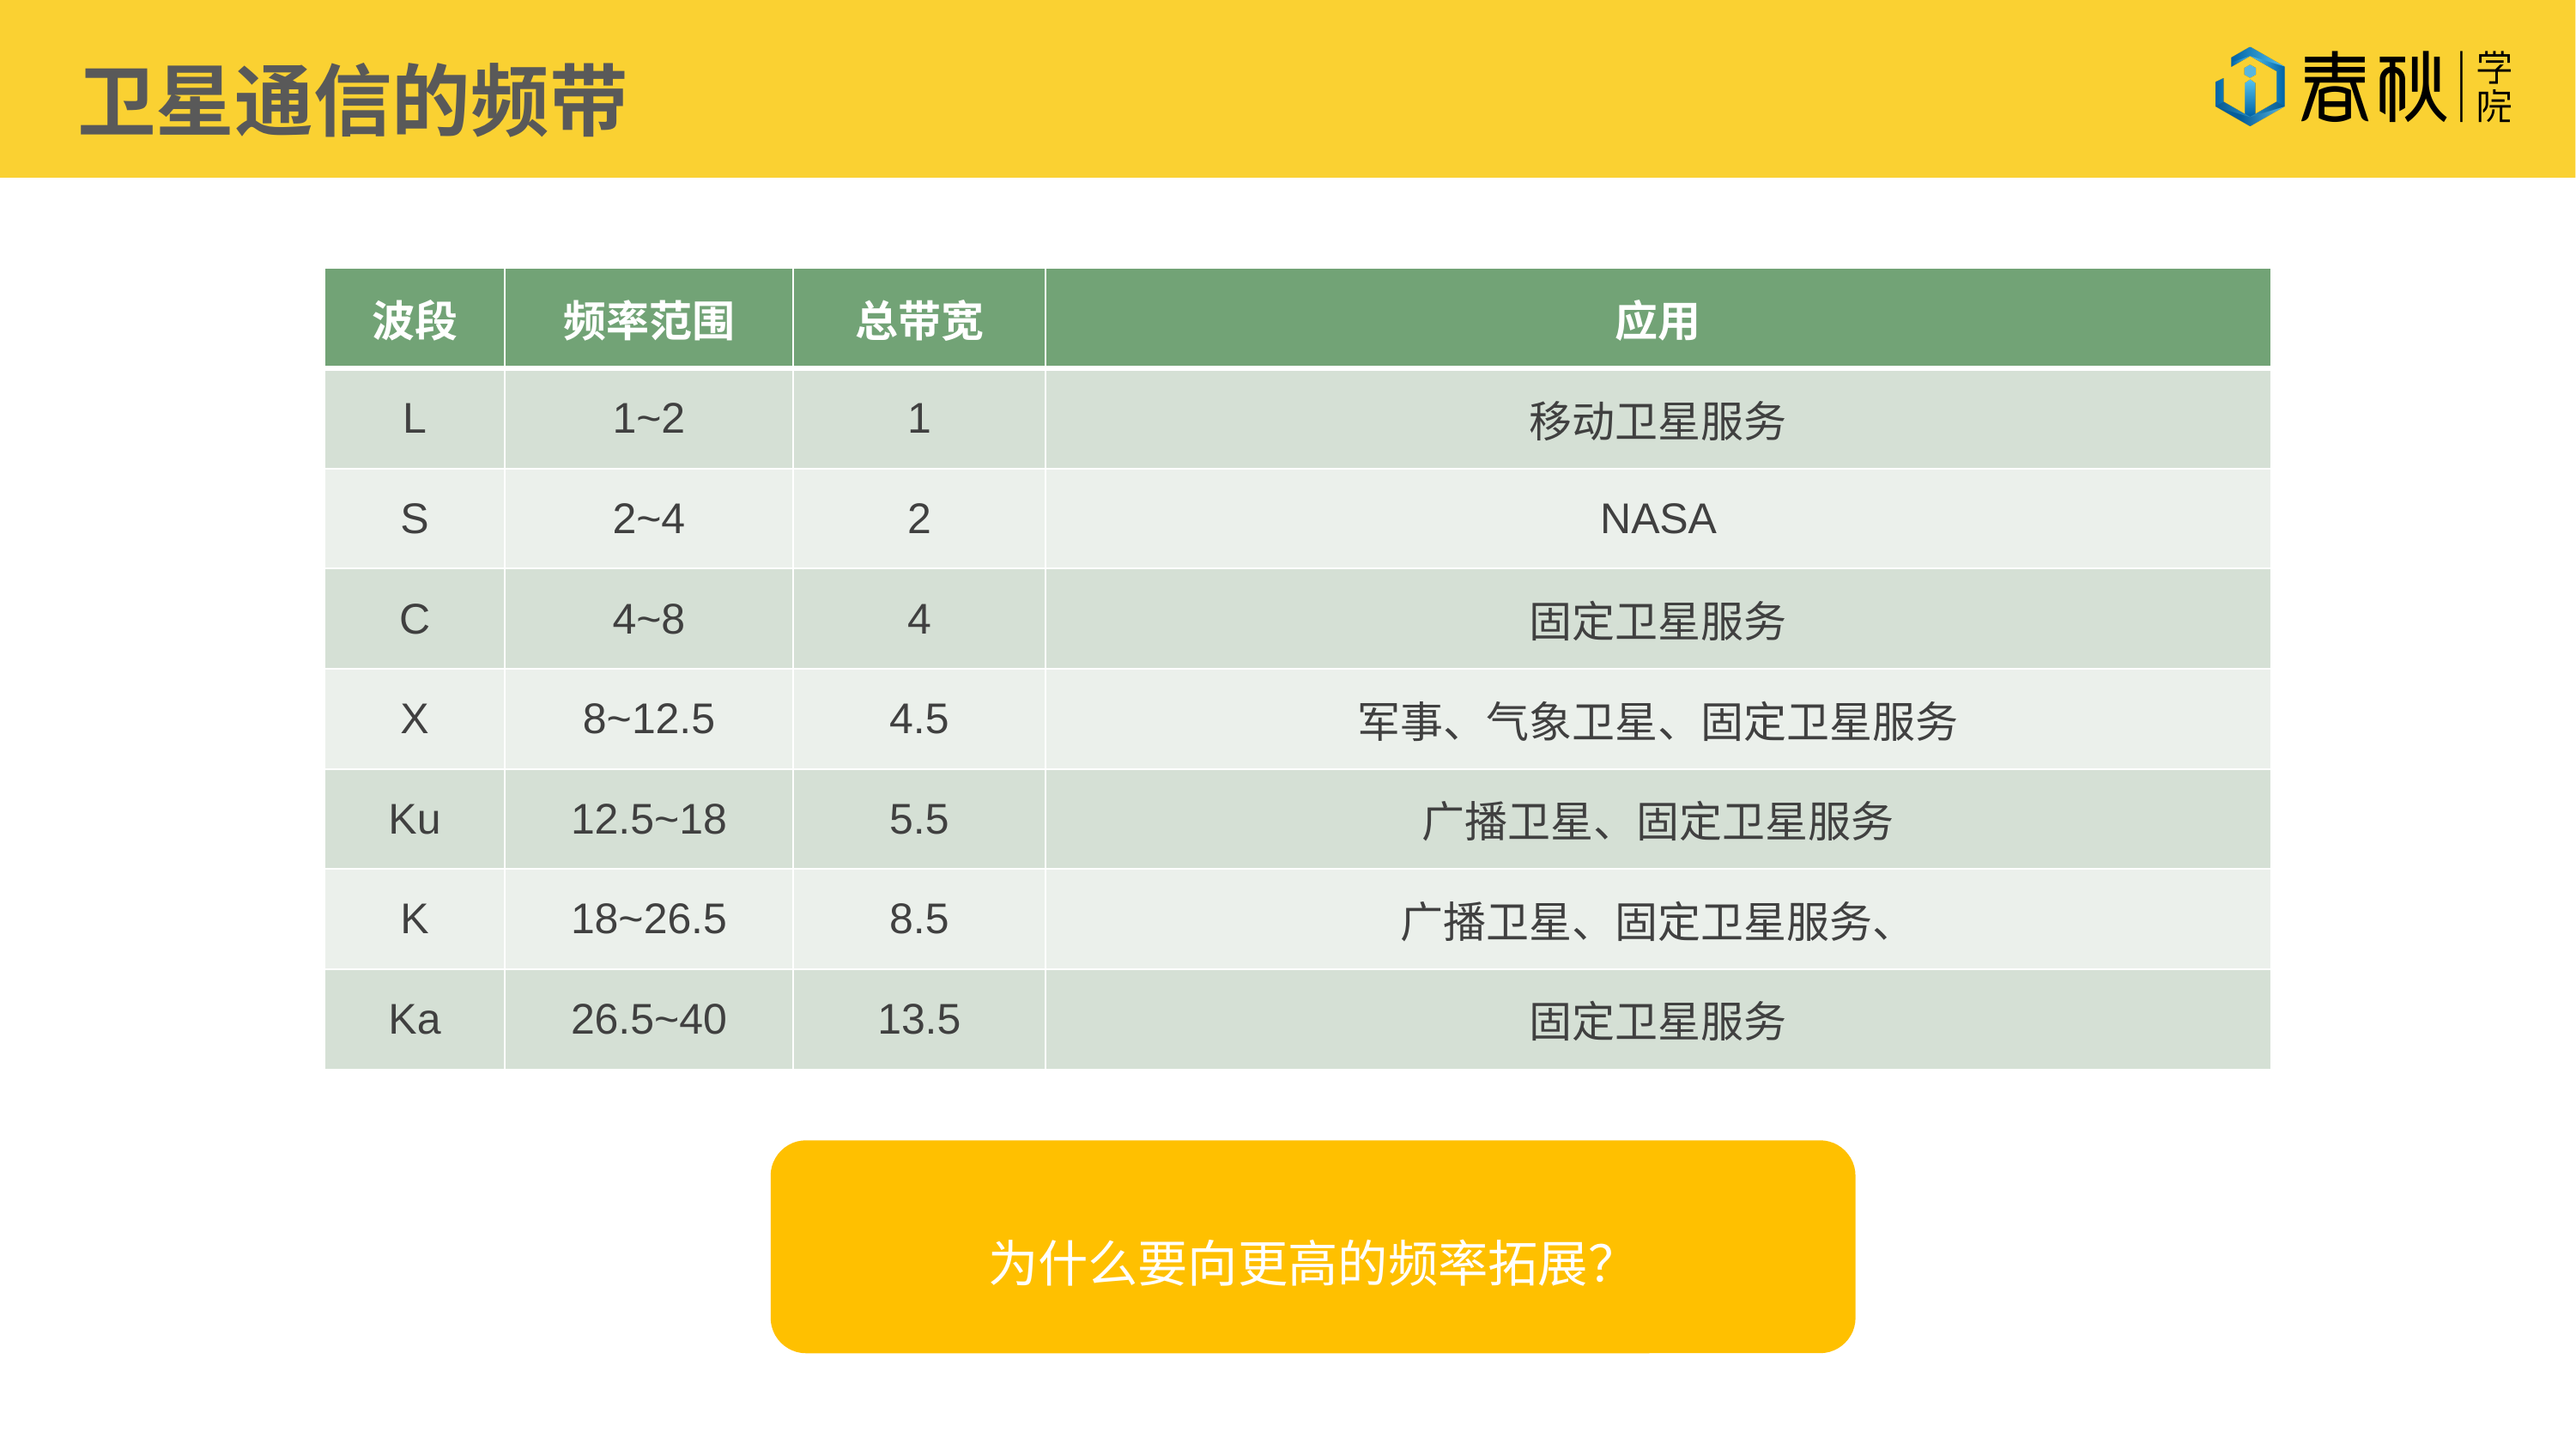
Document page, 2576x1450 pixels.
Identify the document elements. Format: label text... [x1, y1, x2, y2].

table_cell 4.5 [794, 670, 1045, 768]
table_cell 26.5~40 [506, 970, 792, 1069]
text_box 为什么要向更高的频率拓展？ [768, 1138, 1858, 1356]
table_cell 5.5 [794, 770, 1045, 868]
table_cell 1~2 [506, 371, 792, 468]
table_cell 4 [794, 569, 1045, 668]
table_cell 固定卫星服务 [1046, 970, 2270, 1069]
table_cell 12.5~18 [506, 770, 792, 868]
picture [0, 0, 2576, 263]
table_cell X [325, 670, 504, 768]
list 卫星通信的频带 [64, 45, 1112, 137]
table_cell 2 [794, 470, 1045, 567]
table_cell 2~4 [506, 470, 792, 567]
table_cell 军事、气象卫星、固定卫星服务 [1046, 670, 2270, 768]
table_header 总带宽 [794, 269, 1045, 366]
table_header 应用 [1046, 269, 2270, 366]
table_cell 1 [794, 371, 1045, 468]
table_header 波段 [325, 269, 504, 366]
table_cell 固定卫星服务 [1046, 569, 2270, 668]
table_cell S [325, 470, 504, 567]
table_cell 13.5 [794, 970, 1045, 1069]
table_cell 18~26.5 [506, 870, 792, 968]
table_cell 移动卫星服务 [1046, 371, 2270, 468]
table_cell 广播卫星、固定卫星服务 [1046, 770, 2270, 868]
table_cell 4~8 [506, 569, 792, 668]
table_cell 8.5 [794, 870, 1045, 968]
table_cell C [325, 569, 504, 668]
table_cell 8~12.5 [506, 670, 792, 768]
table_cell NASA [1046, 470, 2270, 567]
table_header 频率范围 [506, 269, 792, 366]
table_cell Ka [325, 970, 504, 1069]
table_cell L [325, 371, 504, 468]
table_cell K [325, 870, 504, 968]
table_cell Ku [325, 770, 504, 868]
table_cell 广播卫星、固定卫星服务、 [1046, 870, 2270, 968]
